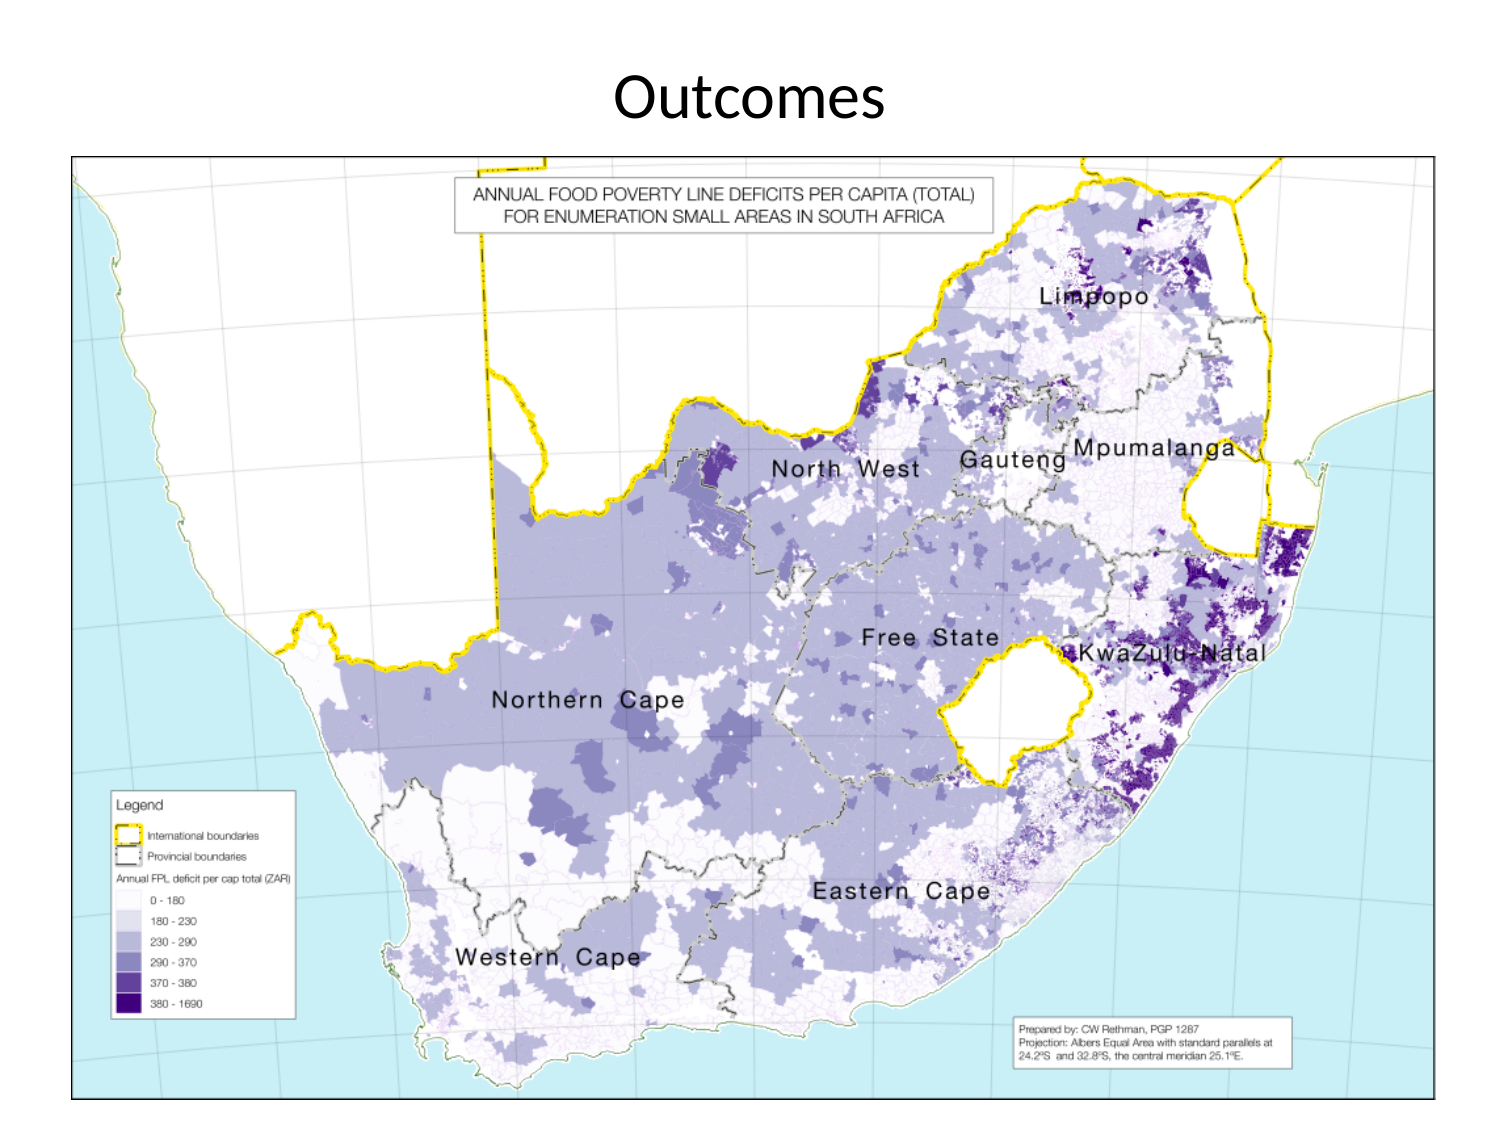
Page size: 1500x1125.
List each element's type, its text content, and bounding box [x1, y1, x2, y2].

title Outcomes [75, 45, 1425, 140]
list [70, 156, 1436, 1101]
